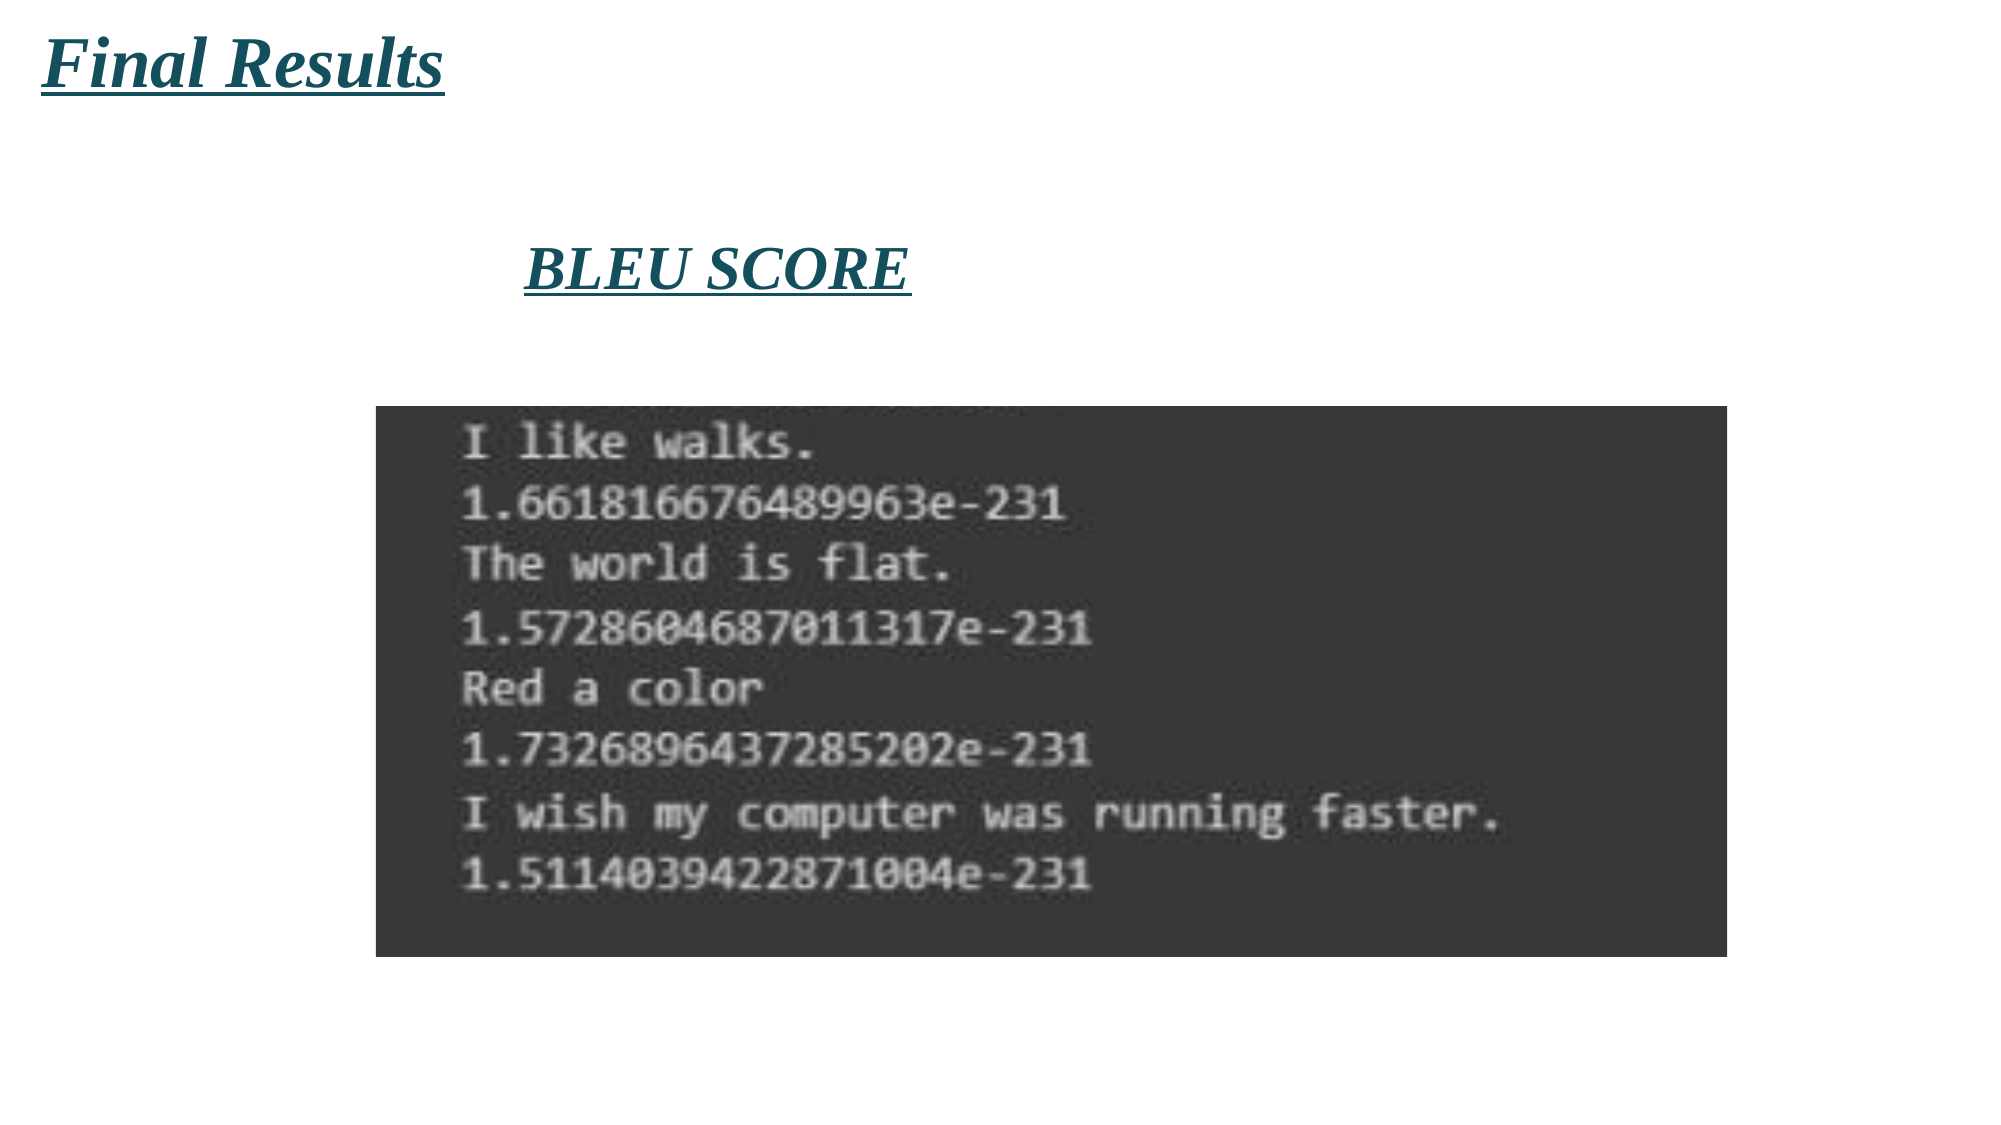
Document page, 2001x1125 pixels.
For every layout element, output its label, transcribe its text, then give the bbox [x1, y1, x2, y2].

picture [375, 406, 1728, 957]
text_box BLEU SCORE [509, 200, 980, 328]
title Final Results [26, 0, 1752, 123]
